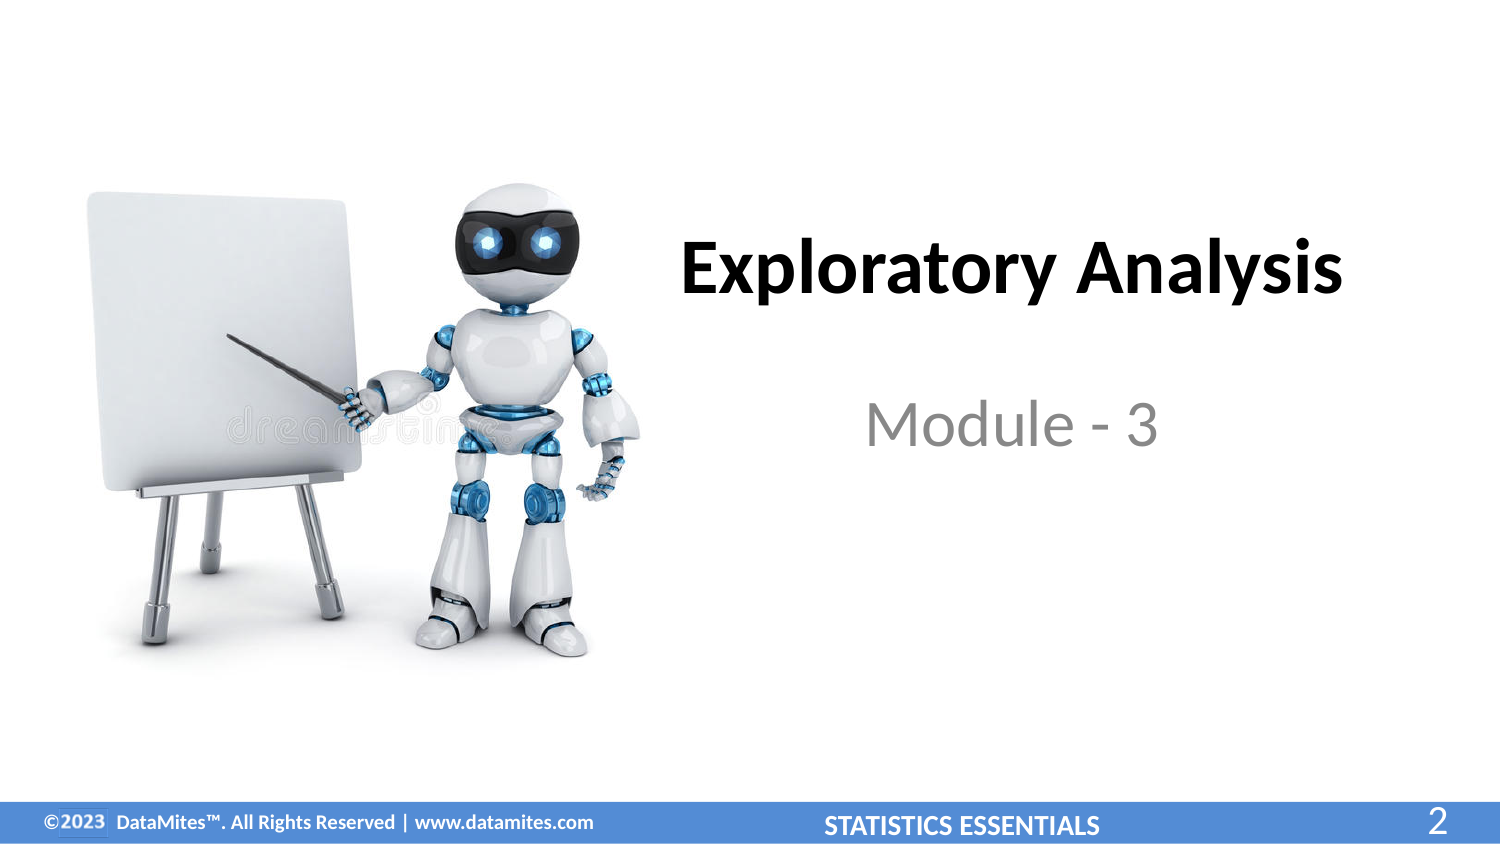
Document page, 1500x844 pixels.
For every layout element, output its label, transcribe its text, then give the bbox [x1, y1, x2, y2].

subtitle Module - 3 [741, 372, 1382, 589]
slide_number ‹#› [1412, 795, 1475, 841]
title Exploratory Analysis [741, 171, 1413, 353]
picture [0, 801, 167, 844]
footer STATISTICS ESSENTIALS [624, 798, 1300, 844]
picture [0, 140, 738, 694]
